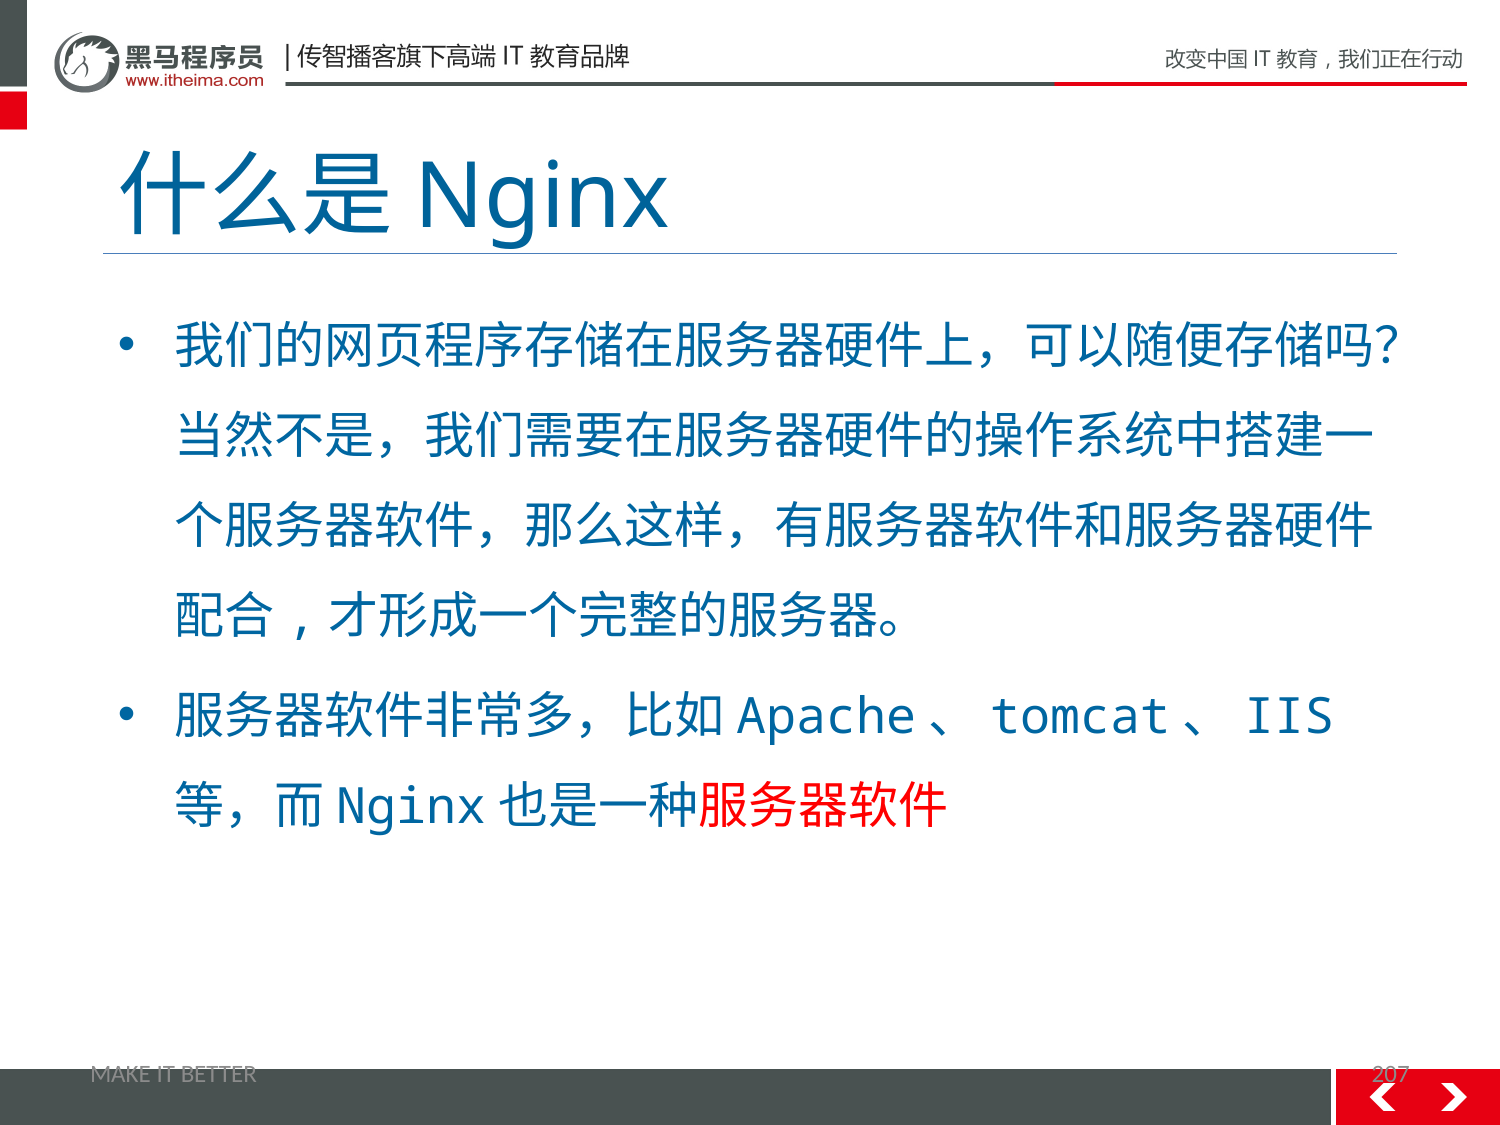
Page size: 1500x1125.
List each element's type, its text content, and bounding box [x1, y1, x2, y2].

picture [0, 0, 1500, 1125]
list 我们的网页程序存储在服务器硬件上，可以随便存储吗？当然不是，我们需要在服务器硬件的操作系统中搭建一个服务器软件，那么这样，有服务器软件和服务器硬件配合,才形成一个完整的服务器。 服务器软件非常多，比如Apache、tomcat、IIS等，而Nginx也是一种服务器软件 [103, 275, 1397, 1040]
title 什么是Nginx [103, 95, 1397, 254]
slide_number MAKE IT BETTER [75, 1042, 425, 1103]
slide_number 207 [1074, 1042, 1425, 1103]
